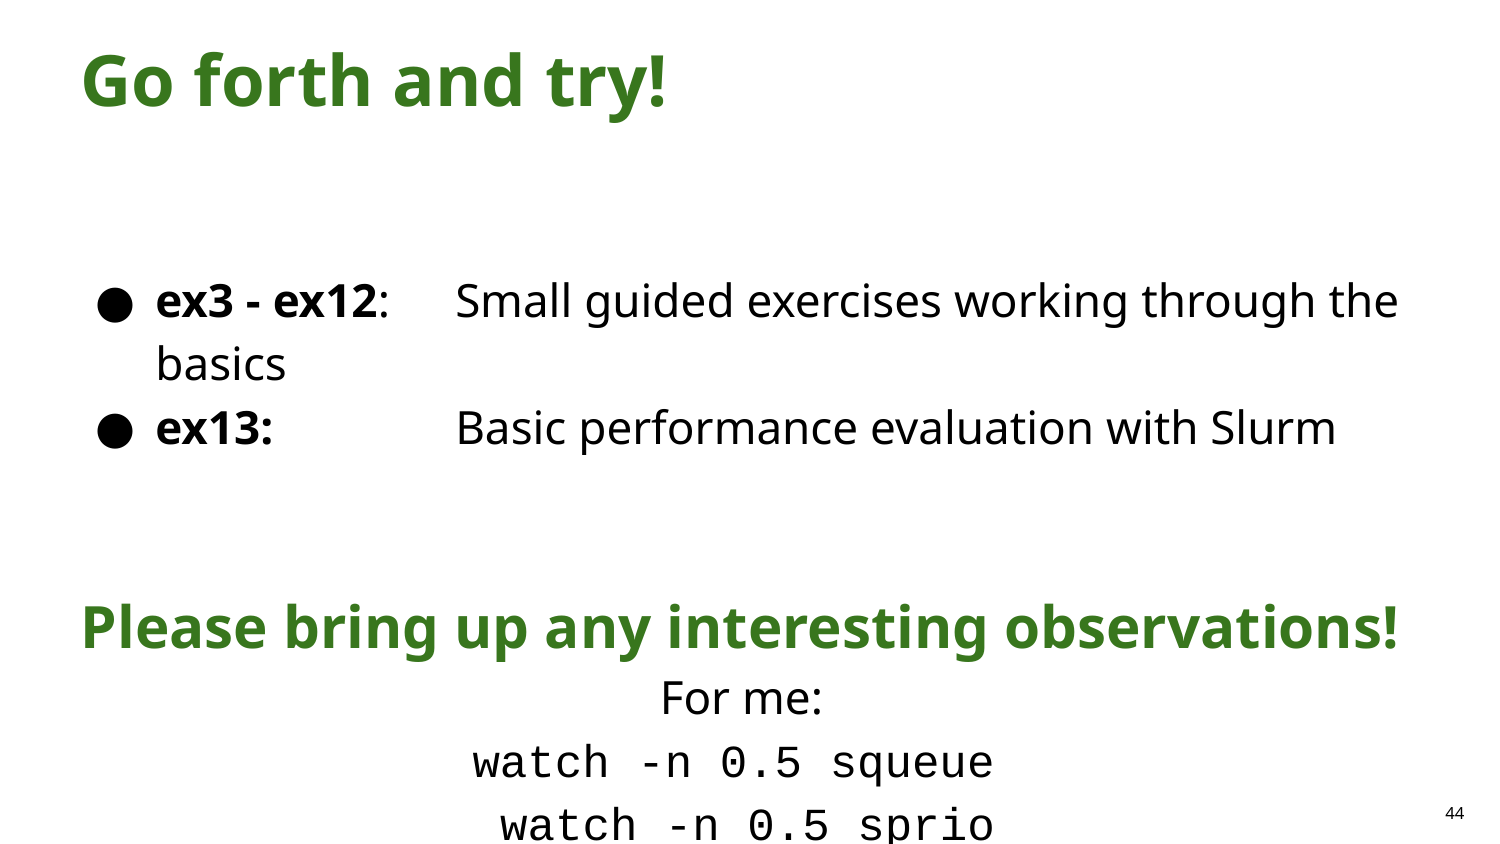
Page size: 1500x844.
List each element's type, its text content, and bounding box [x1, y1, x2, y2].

list ex3 - ex12: Small guided exercises working through the basics ex13: Basic performance evaluation with Slurm Please bring up any interesting observations! For me: watch -n 0.5 squeue watch -n 0.5 sprio [65, 248, 1430, 777]
slide_number 44 [1410, 791, 1500, 838]
title Go forth and try! [65, 20, 1299, 126]
